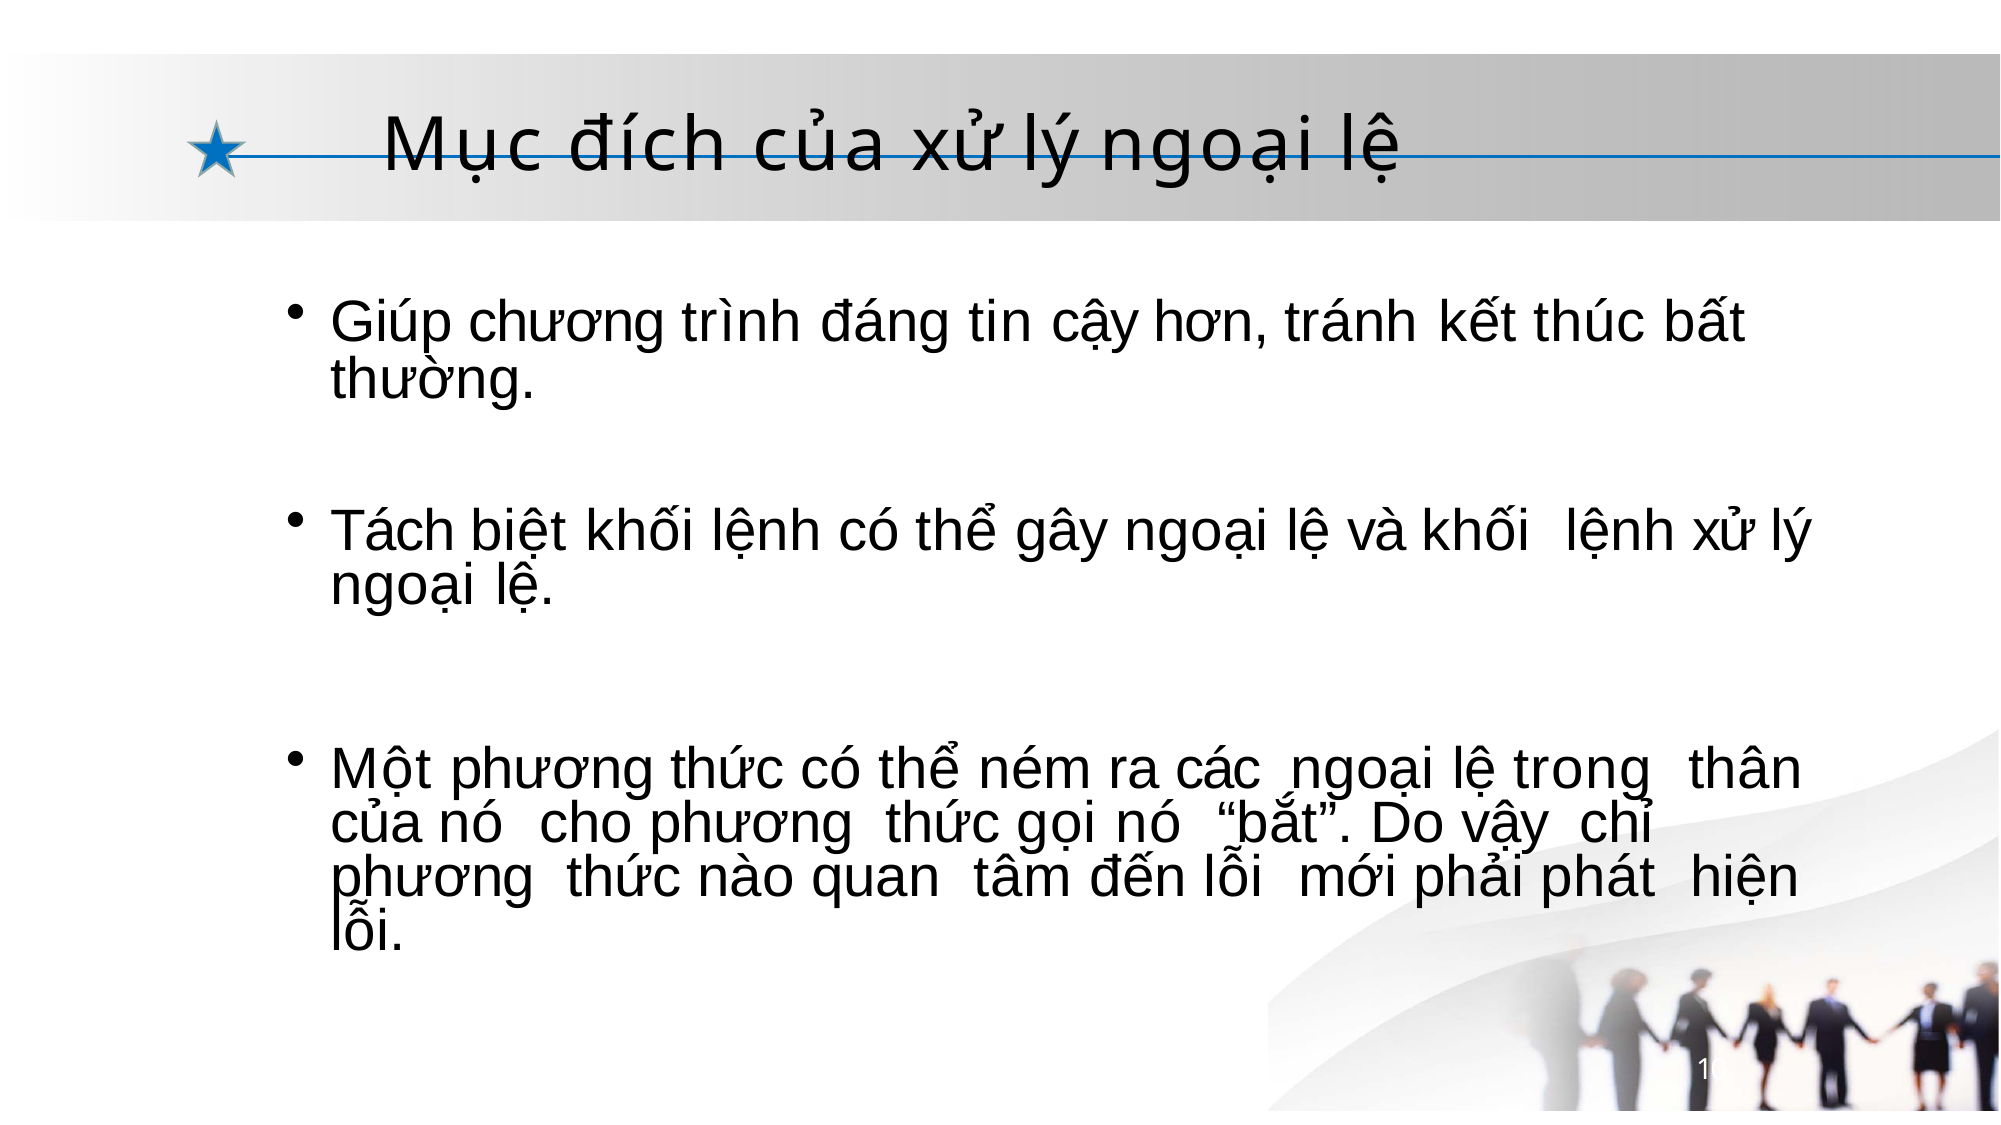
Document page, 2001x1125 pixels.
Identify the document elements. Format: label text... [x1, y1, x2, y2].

text_box Giúp chương trình đáng tin cậy hơn, tránh kết thúc bất thường. Tách biệt khối lệnh có thể gây ngoại lệ và khối lệnh xử lý ngoại lệ. Một phương thức có thể ném ra các ngoại lệ trong thân của nó cho phương thức gọi nó “bắt”. Do vậy chỉ phương thức nào quan tâm đến lỗi mới phải phát hiện lỗi. [283, 294, 1823, 1092]
picture [1268, 728, 1999, 1111]
title Mục đích của xử lý ngoại lệ [283, 44, 1499, 236]
